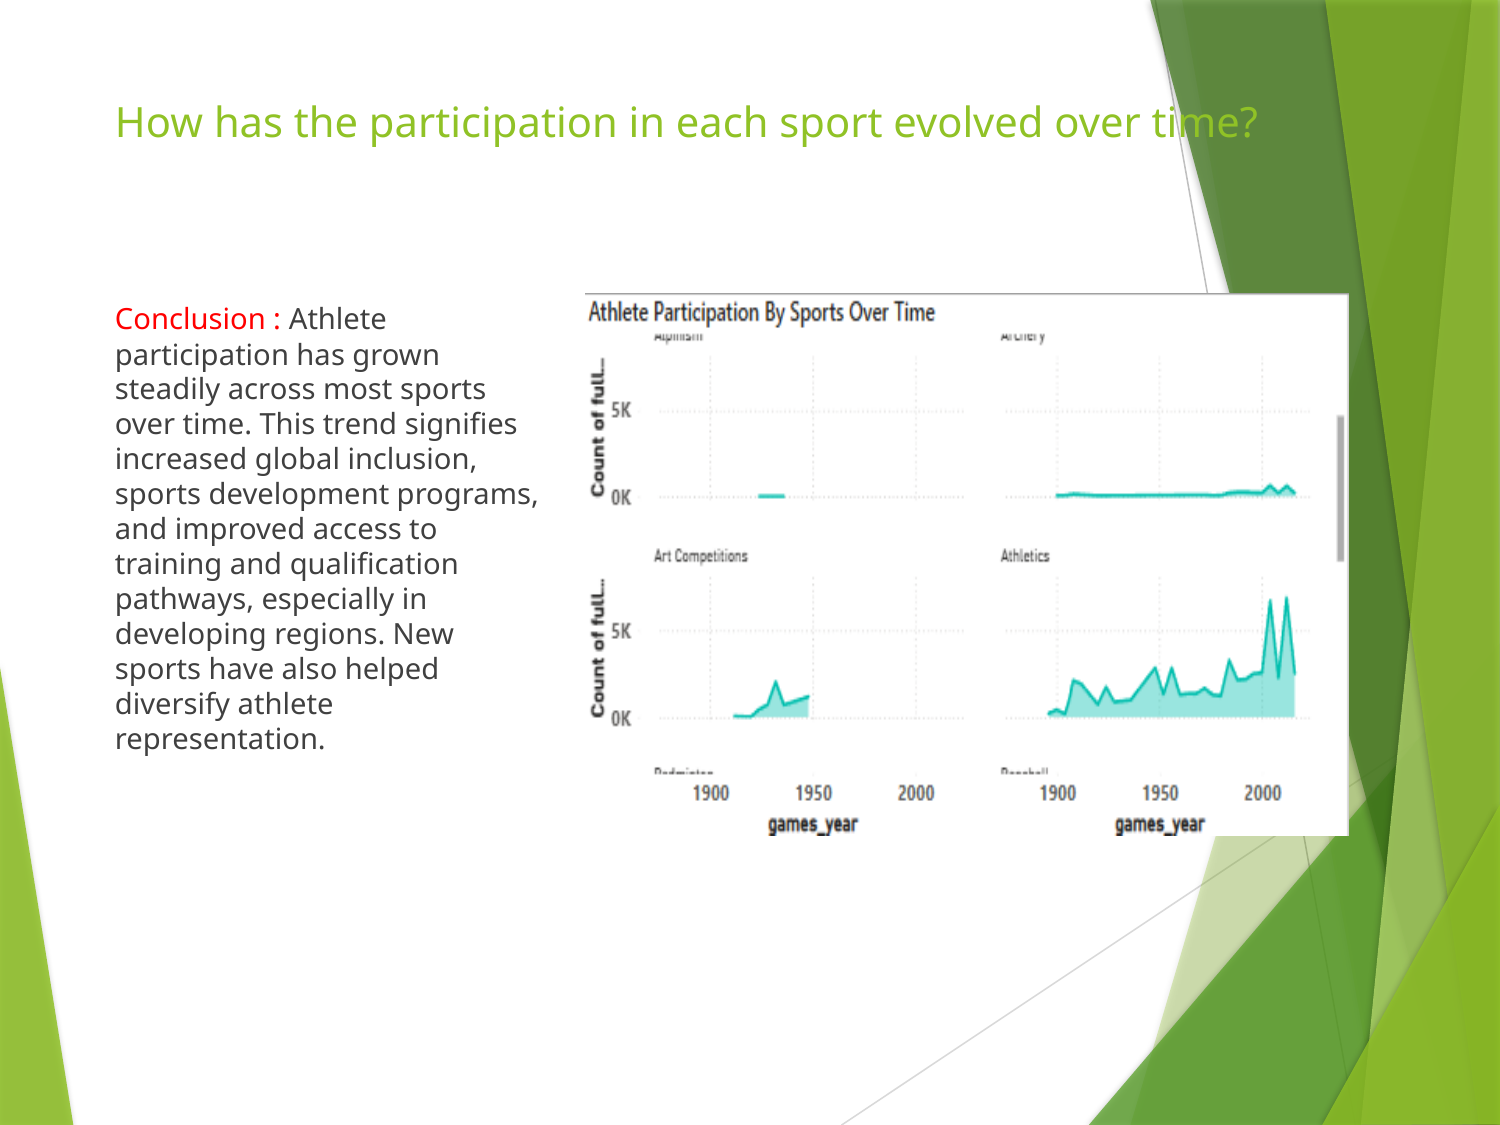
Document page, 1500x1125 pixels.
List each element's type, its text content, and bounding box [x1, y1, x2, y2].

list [585, 292, 1349, 836]
list Conclusion : Athlete participation has grown steadily across most sports over time. This trend signifies increased global inclusion, sports development programs, and improved access to training and qualification pathways, especially in developing regions. New sports have also helped diversify athlete representation. [99, 293, 558, 992]
title How has the participation in each sport evolved over time? [99, 31, 1300, 154]
